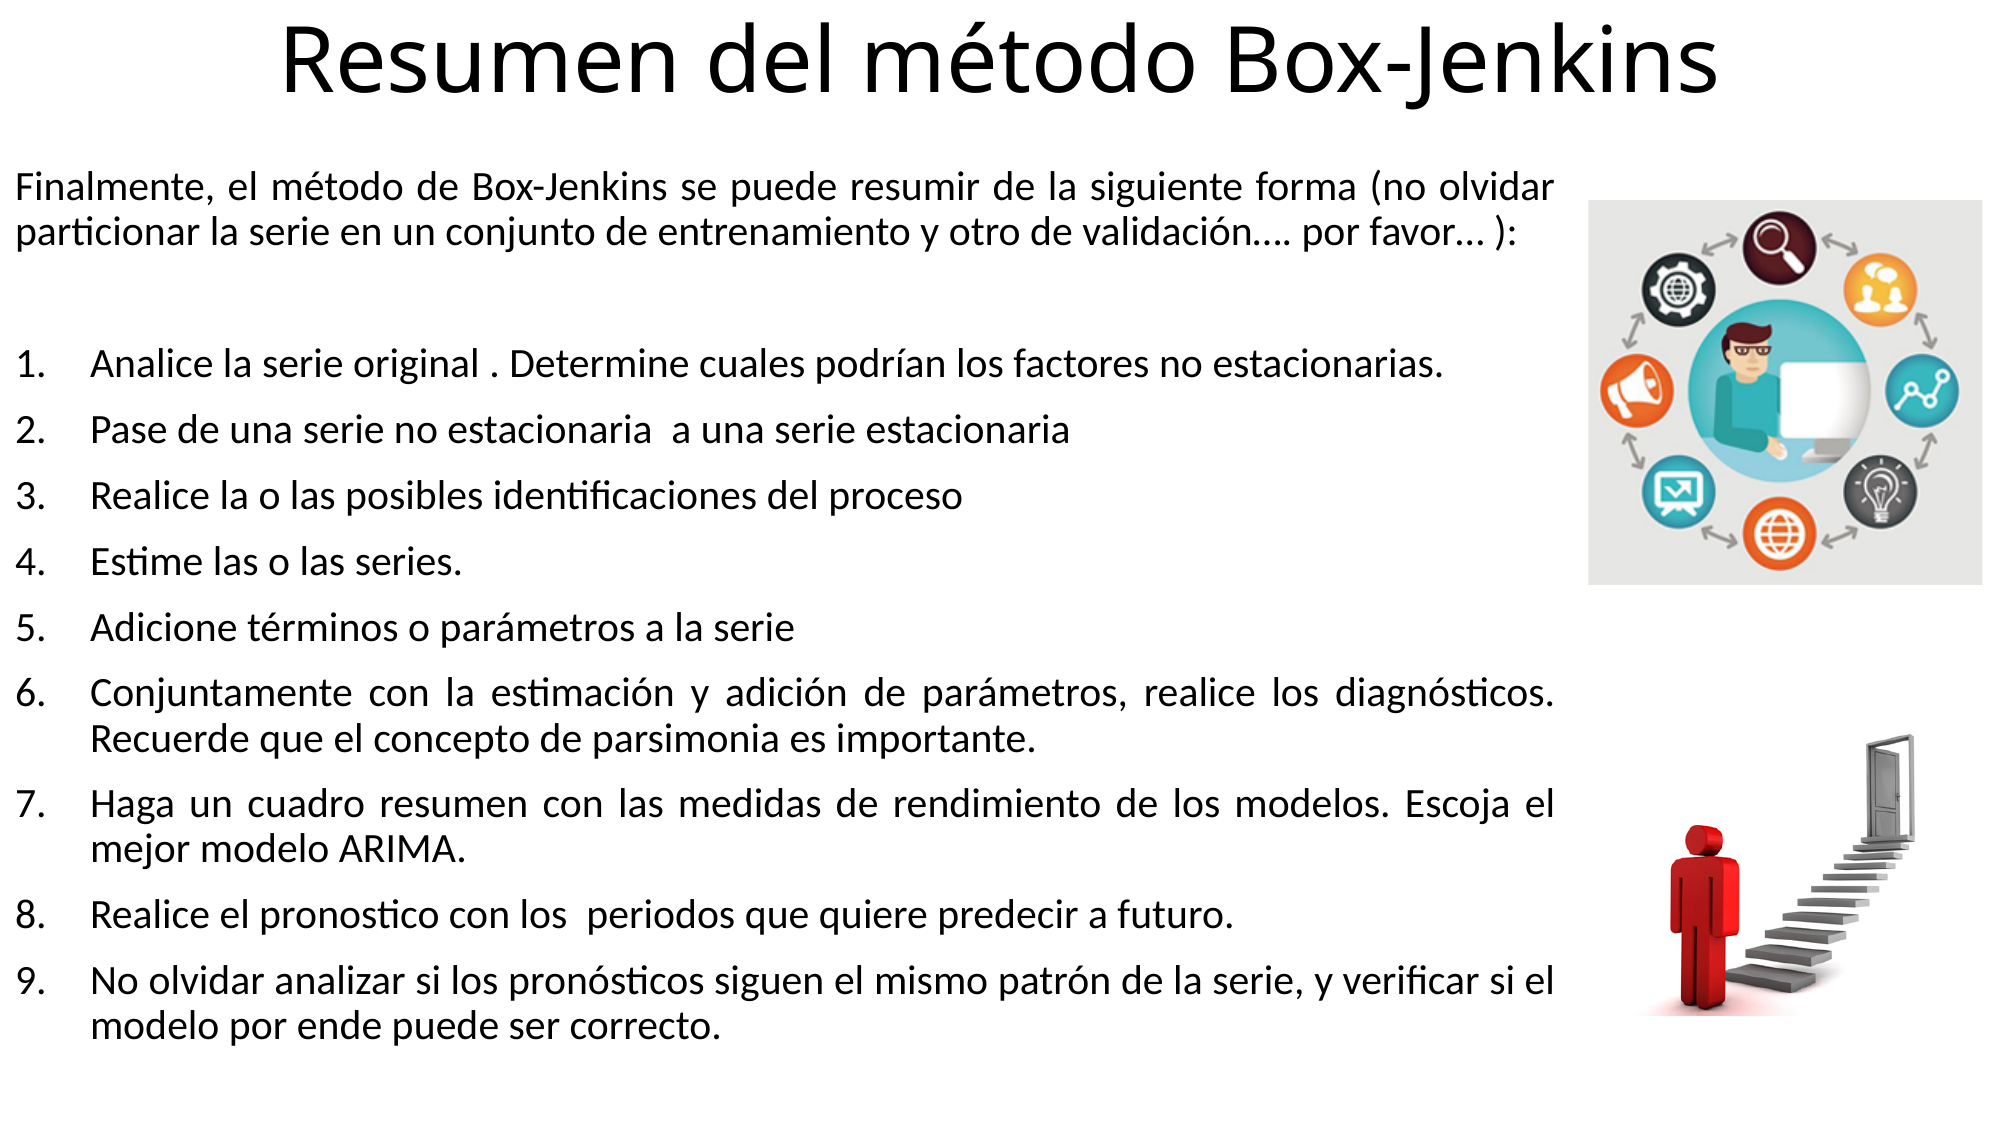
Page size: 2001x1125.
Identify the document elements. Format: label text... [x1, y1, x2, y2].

text_box Resumen del método Box-Jenkins [0, 2, 2000, 123]
picture [1588, 200, 1983, 585]
picture [1596, 731, 1975, 1016]
